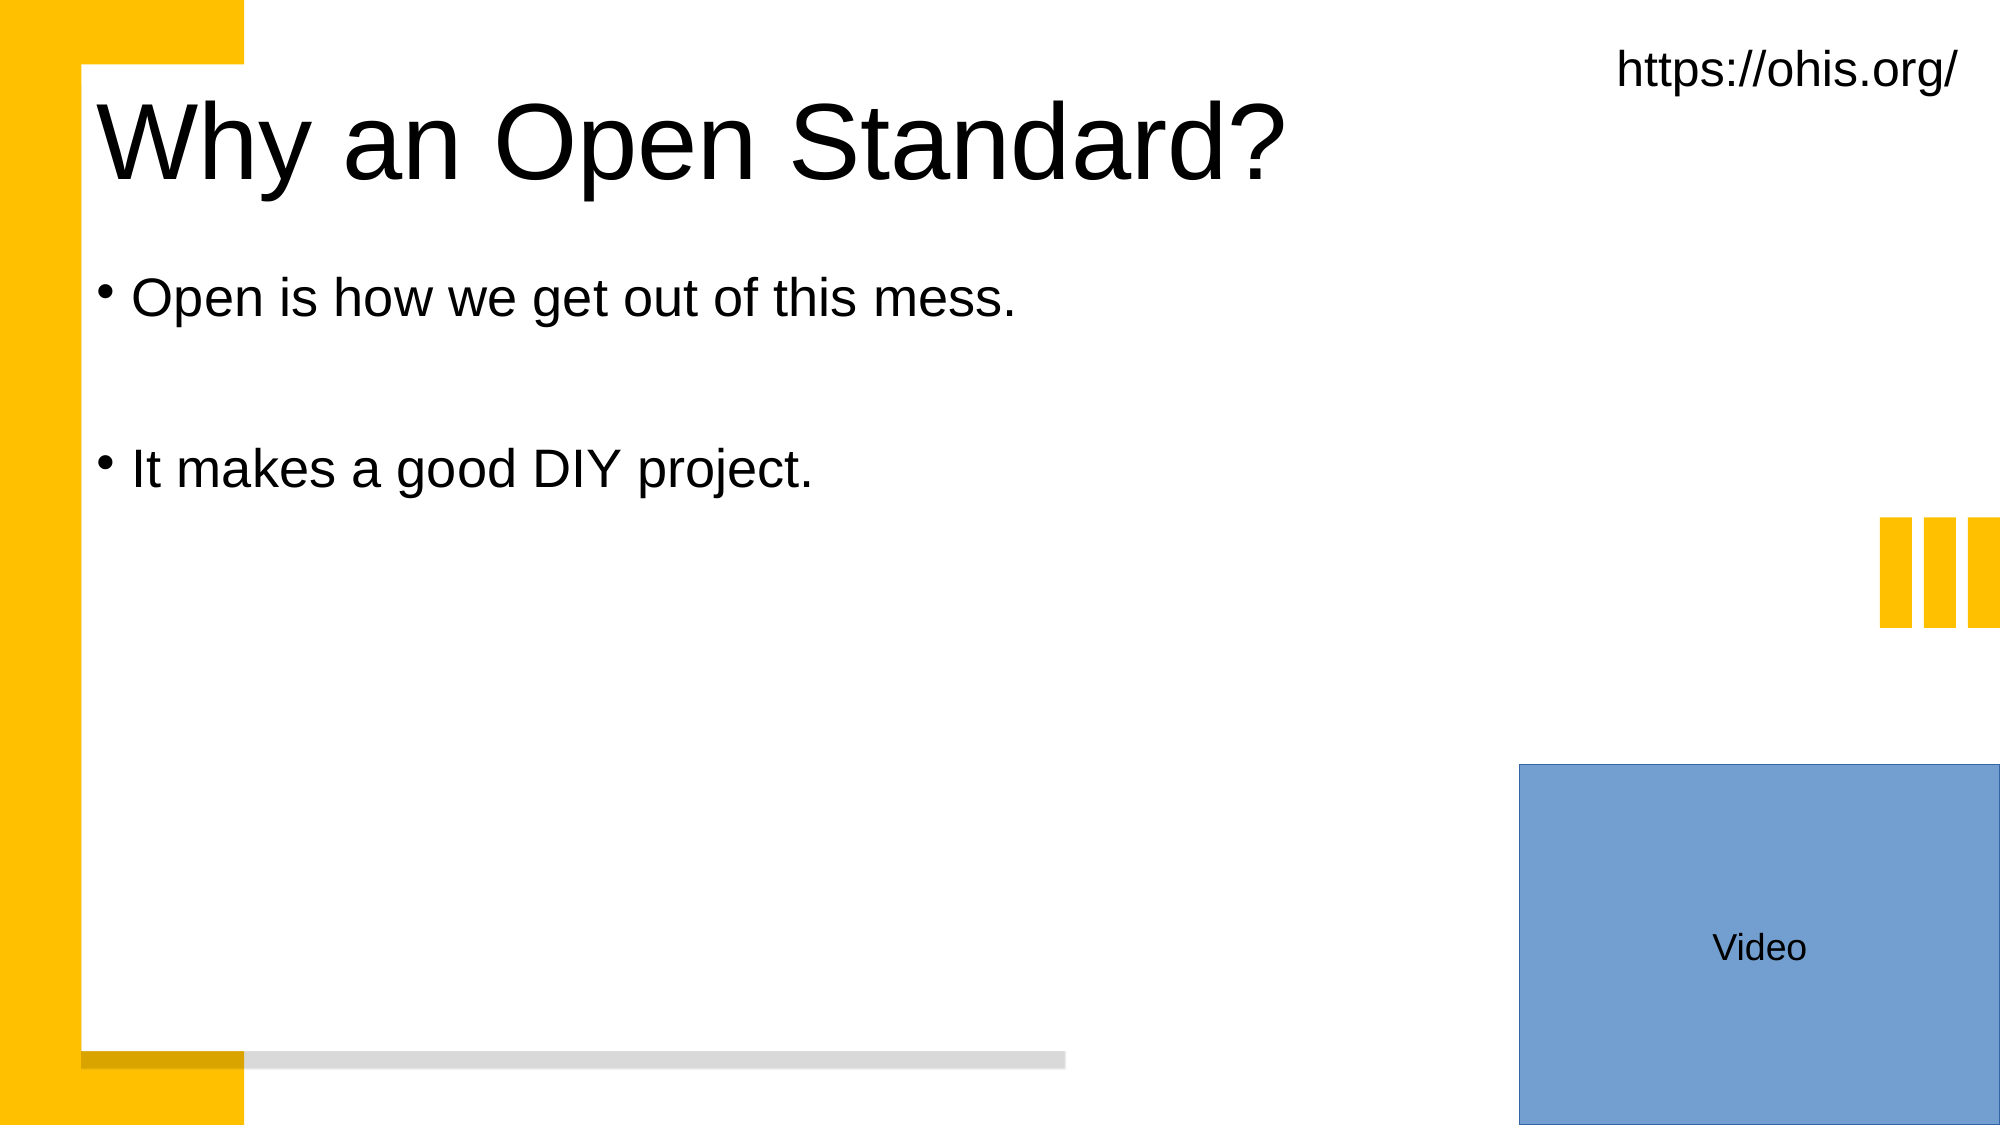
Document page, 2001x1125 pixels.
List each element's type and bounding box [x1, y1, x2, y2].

text_box [0, 0, 2000, 1125]
